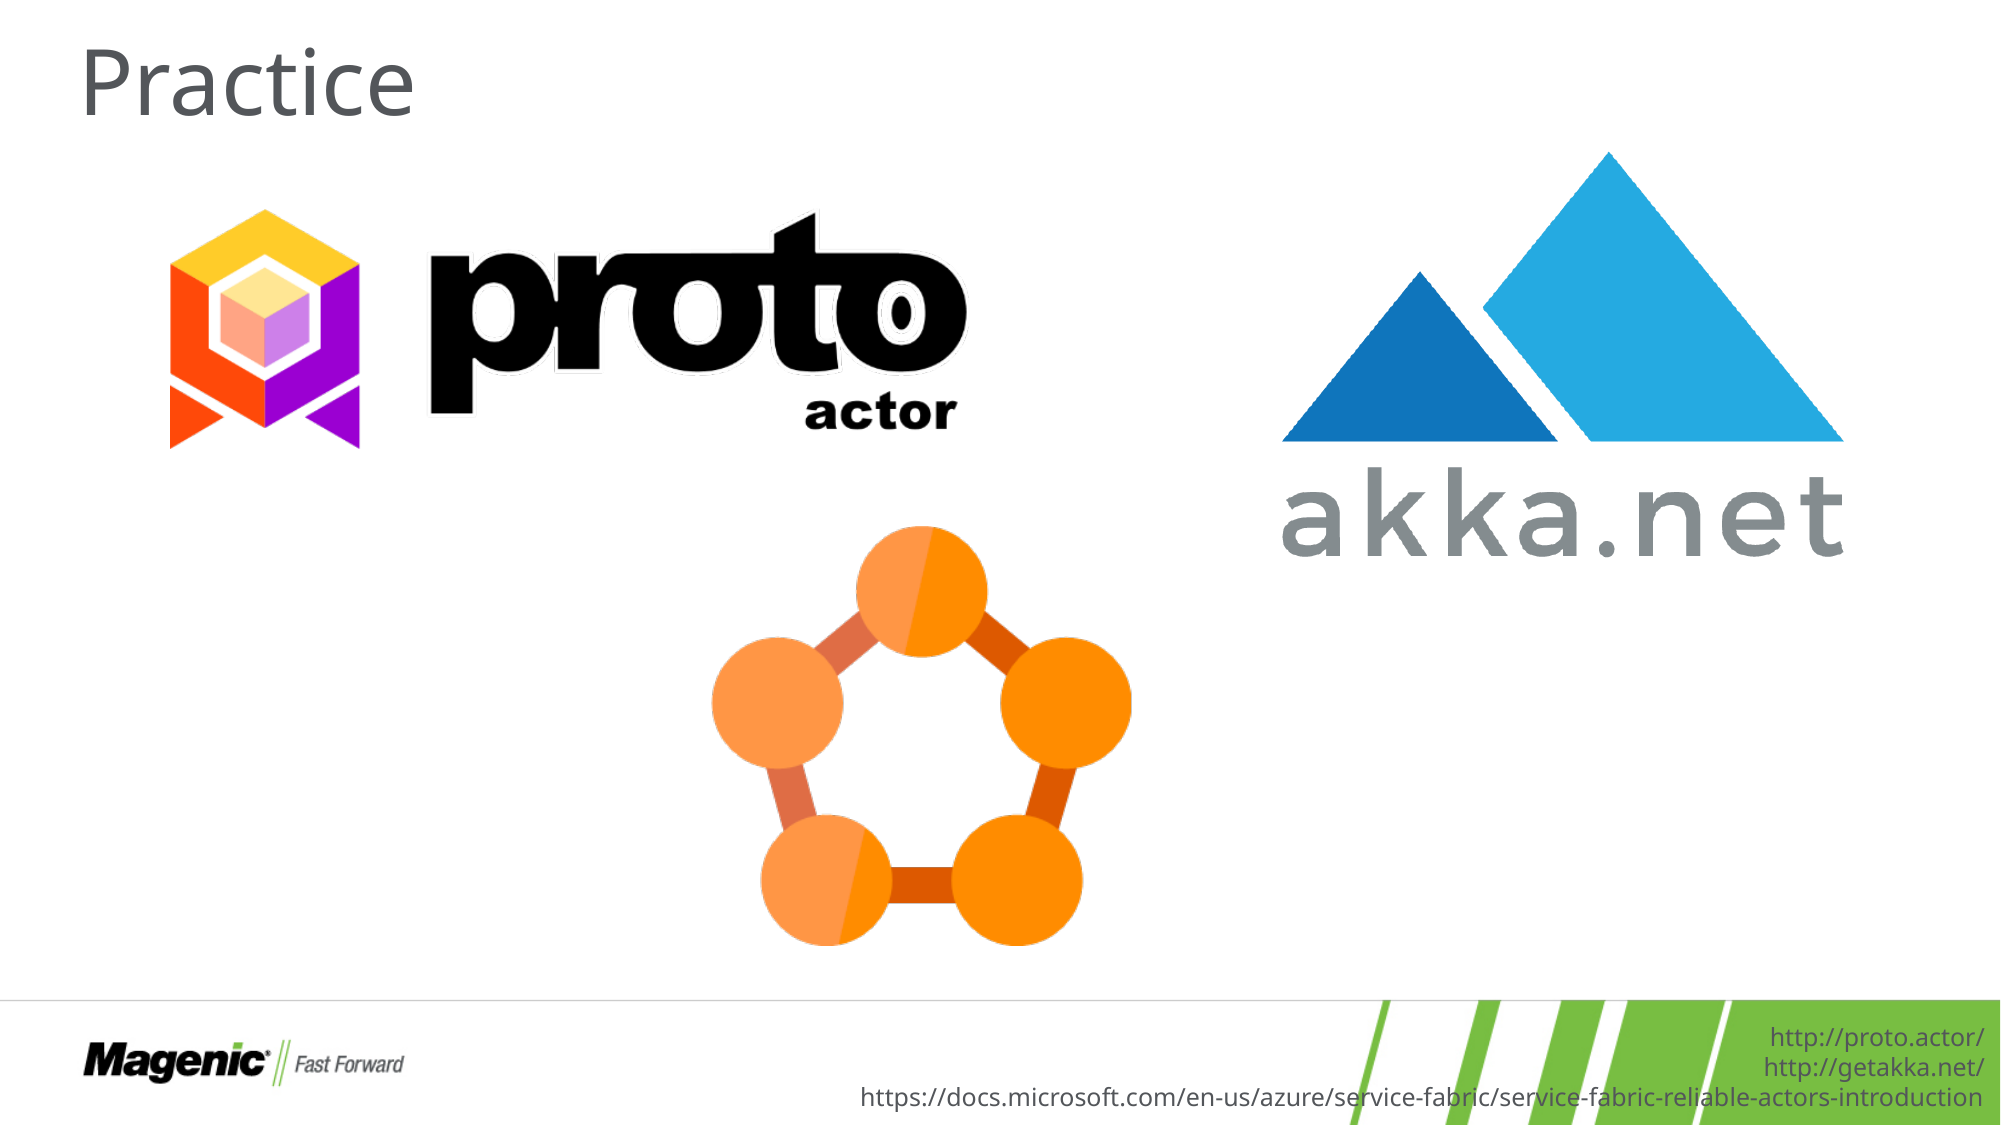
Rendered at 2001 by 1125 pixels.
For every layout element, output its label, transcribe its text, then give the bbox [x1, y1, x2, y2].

title Practice [63, 41, 1938, 131]
picture [0, 0, 2001, 1125]
text_box http://proto.actor/ http://getakka.net/ https://docs.microsoft.com/en-us/azure/service-fabric/service-fabric-reliable-actors-introduction [450, 1029, 2000, 1104]
